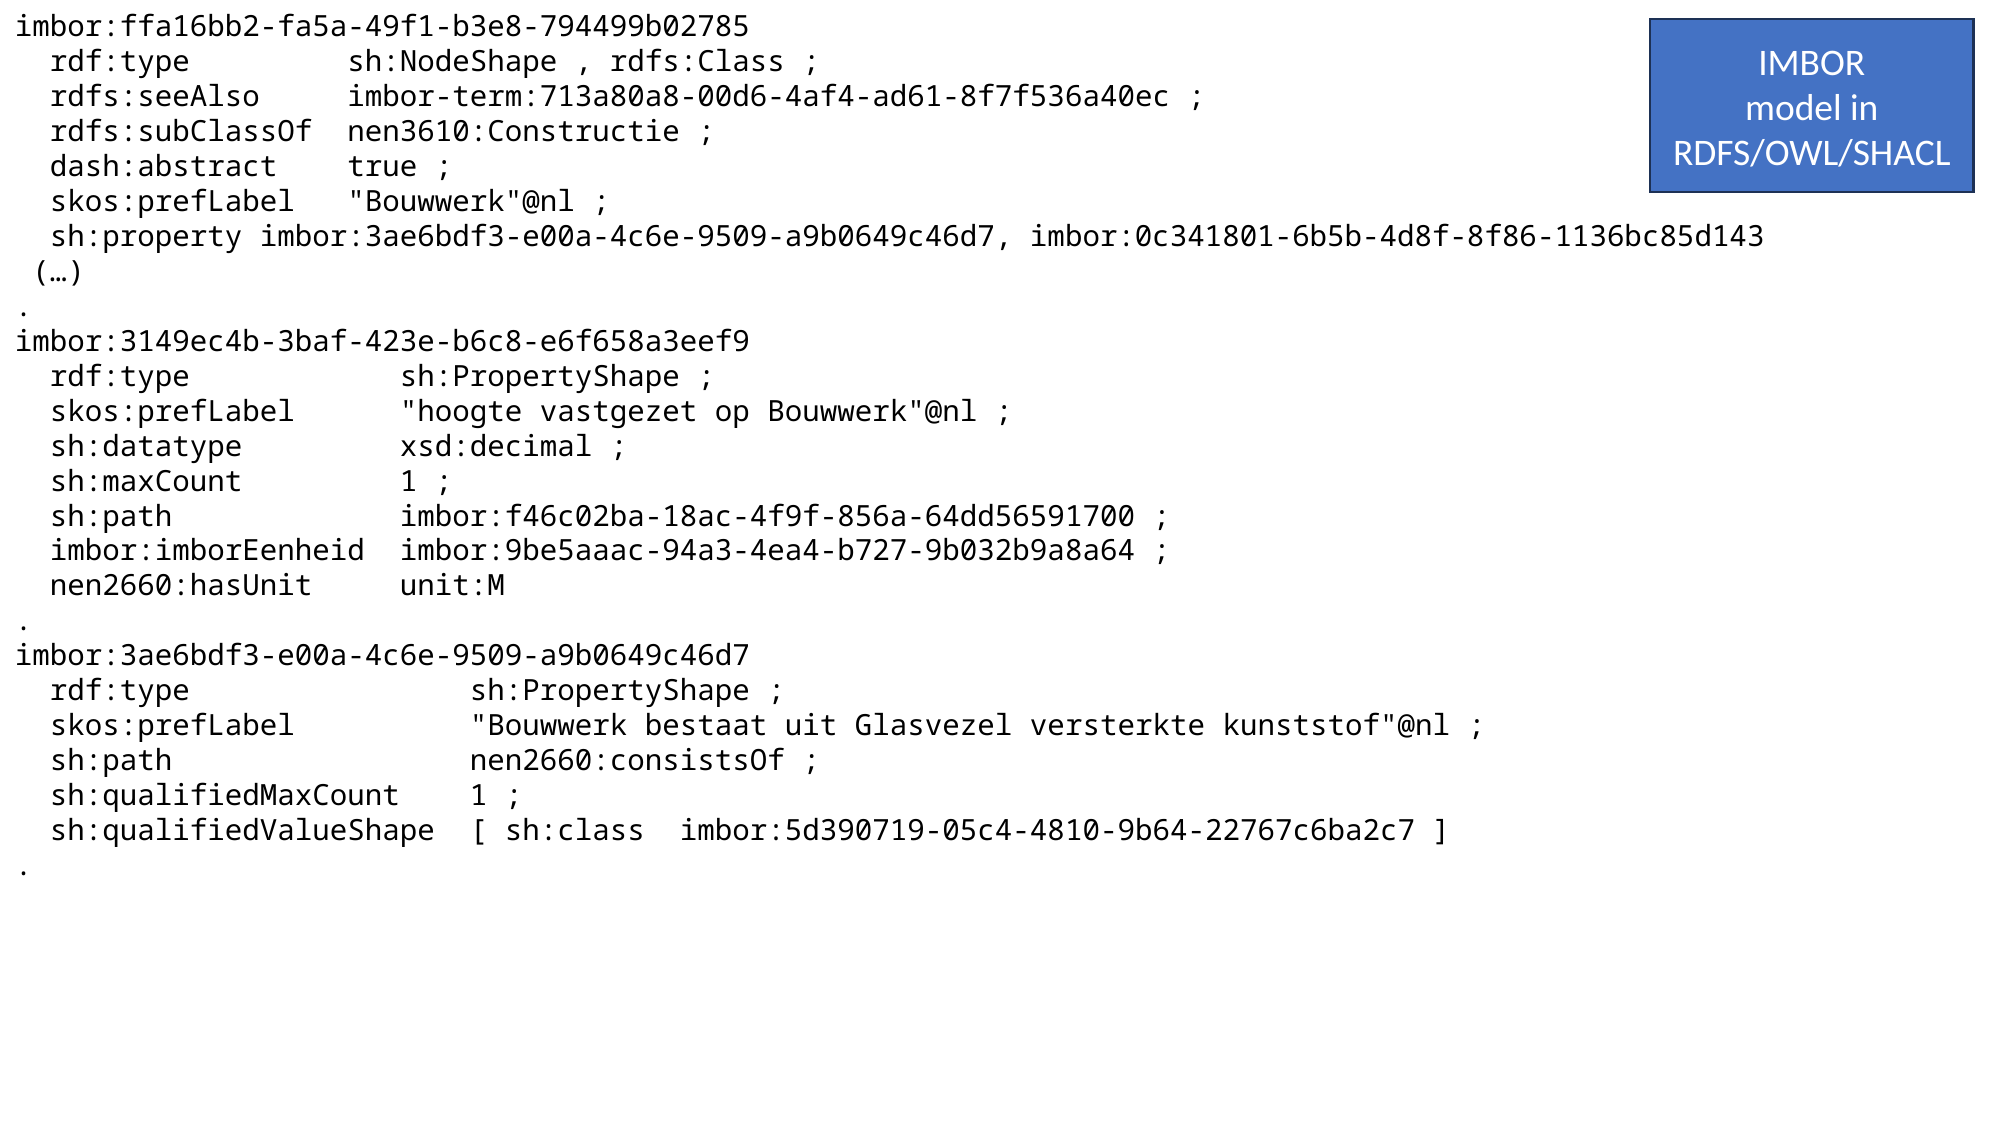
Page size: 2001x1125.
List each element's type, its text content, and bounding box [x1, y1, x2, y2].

text_box IMBOR model in RDFS/OWL/SHACL [1649, 18, 1975, 193]
text_box imbor:ffa16bb2-fa5a-49f1-b3e8-794499b02785 rdf:type sh:NodeShape , rdfs:Class ; rdfs:seeAlso imbor-term:713a80a8-00d6-4af4-ad61-8f7f536a40ec ; rdfs:subClassOf nen3610:Constructie ; dash:abstract true ; skos:prefLabel "Bouwwerk"@nl ; sh:property imbor:3ae6bdf3-e00a-4c6e-9509-a9b0649c46d7, imbor:0c341801-6b5b-4d8f-8f86-1136bc85d143 (…) . imbor:3149ec4b-3baf-423e-b6c8-e6f658a3eef9 rdf:type sh:PropertyShape ; skos:prefLabel "hoogte vastgezet op Bouwwerk"@nl ; sh:datatype xsd:decimal ; sh:maxCount 1 ; sh:path imbor:f46c02ba-18ac-4f9f-856a-64dd56591700 ; imbor:imborEenheid imbor:9be5aaac-94a3-4ea4-b727-9b032b9a8a64 ; nen2660:hasUnit unit:M . imbor:3ae6bdf3-e00a-4c6e-9509-a9b0649c46d7 rdf:type sh:PropertyShape ; skos:prefLabel "Bouwwerk bestaat uit Glasvezel versterkte kunststof"@nl ; sh:path nen2660:consistsOf ; sh:qualifiedMaxCount 1 ; sh:qualifiedValueShape [ sh:class imbor:5d390719-05c4-4810-9b64-22767c6ba2c7 ] . [0, 0, 1793, 889]
